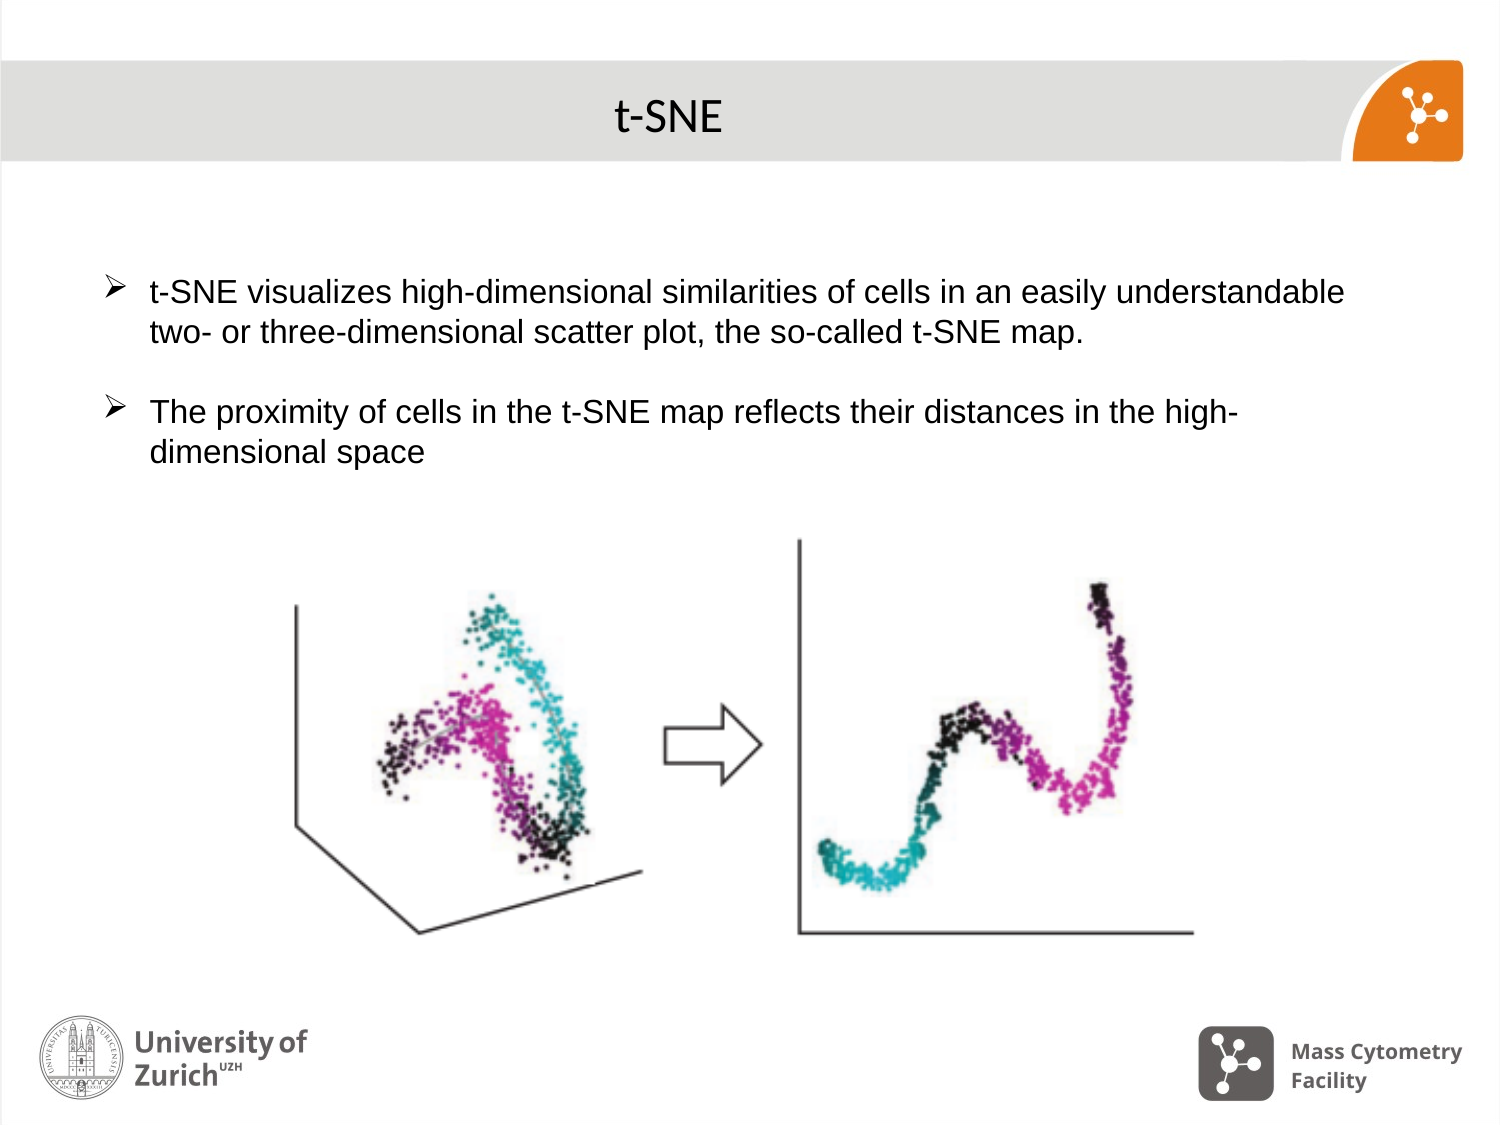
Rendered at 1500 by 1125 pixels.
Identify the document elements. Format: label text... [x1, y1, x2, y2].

title t-SNE [37, 75, 1300, 150]
picture [0, 0, 1500, 1125]
text_box t-SNE visualizes high-dimensional similarities of cells in an easily understandable two- or three-dimensional scatter plot, the so-called t-SNE map. The proximity of cells in the t-SNE map reflects their distances in the high-dimensional space [87, 263, 1398, 478]
